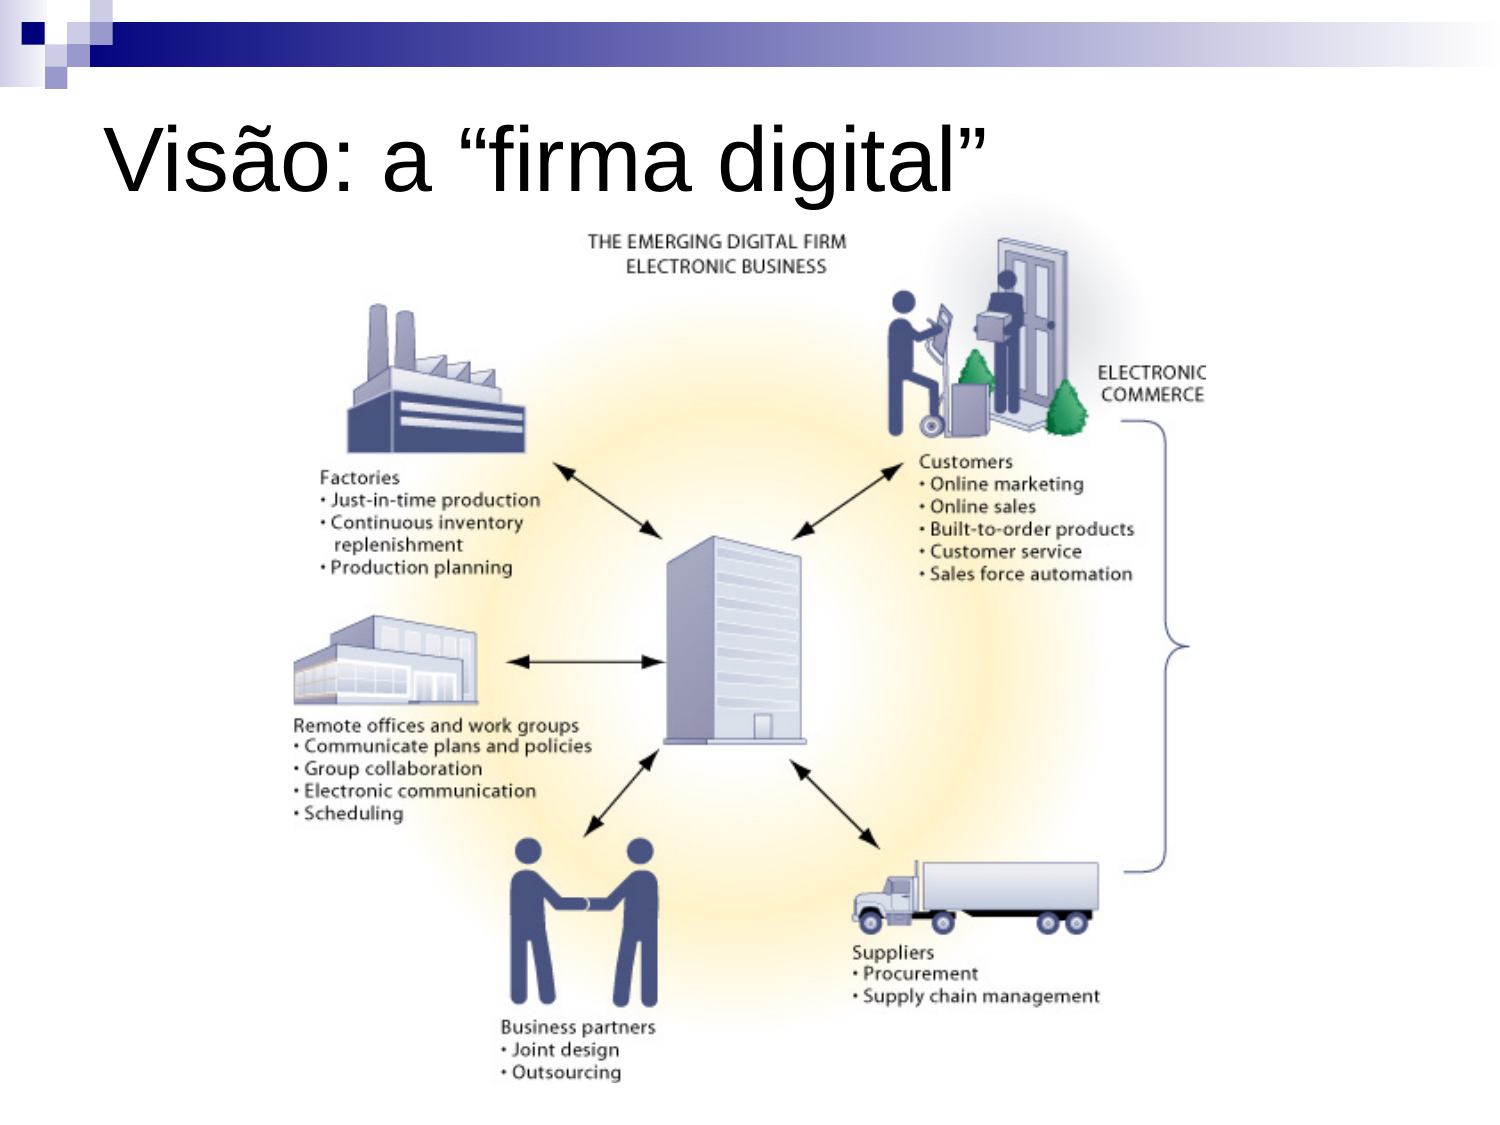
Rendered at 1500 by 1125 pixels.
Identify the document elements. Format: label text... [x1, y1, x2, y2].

picture [293, 192, 1207, 1083]
title Visão: a “firma digital” [88, 42, 1439, 268]
